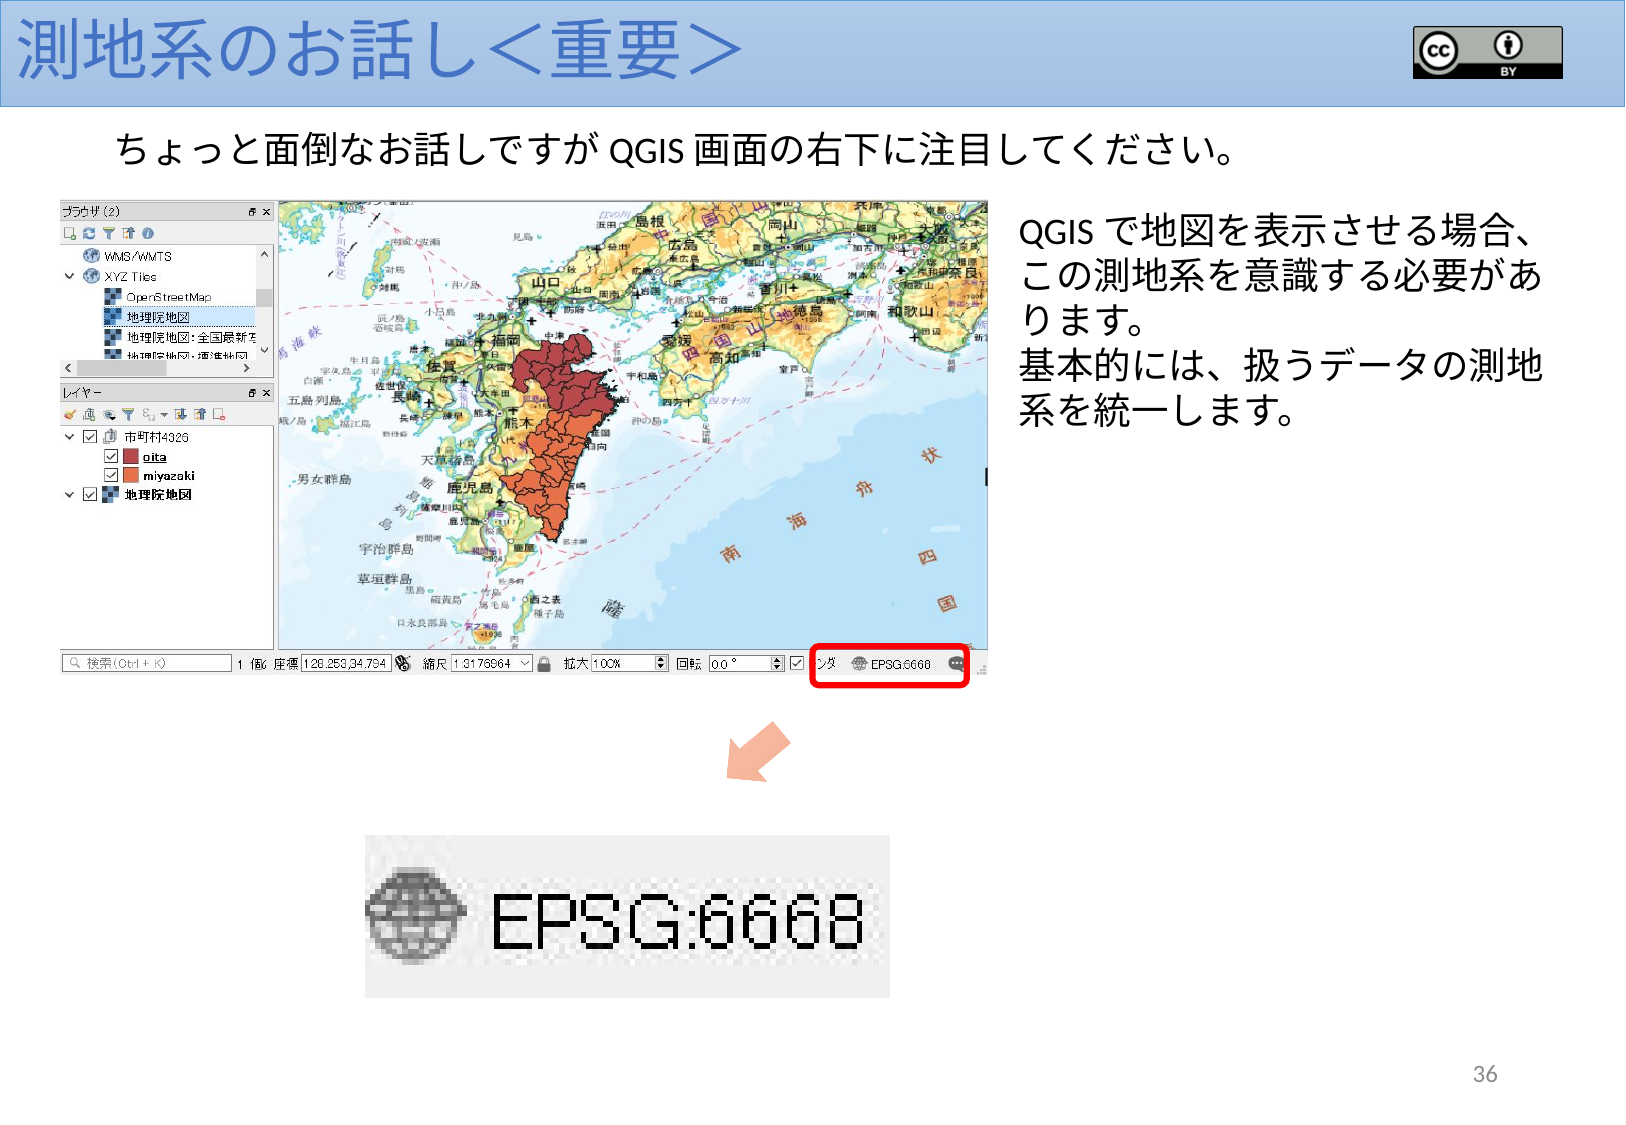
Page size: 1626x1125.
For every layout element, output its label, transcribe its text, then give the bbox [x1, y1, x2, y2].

text_box QGISで地図を表示させる場合、この測地系を意識する必要があります。 基本的には、扱うデータの測地系を統一します。 [1003, 199, 1588, 530]
picture [59, 199, 988, 675]
slide_number 36 [1147, 1042, 1514, 1103]
picture [1413, 26, 1563, 80]
text_box ちょっと面倒なお話しですがQGIS画面の右下に注目してください。 [98, 118, 1608, 179]
text_box [811, 675, 968, 687]
text_box [726, 720, 792, 783]
picture [365, 835, 890, 998]
title 測地系のお話し＜重要＞ [0, 0, 1625, 107]
